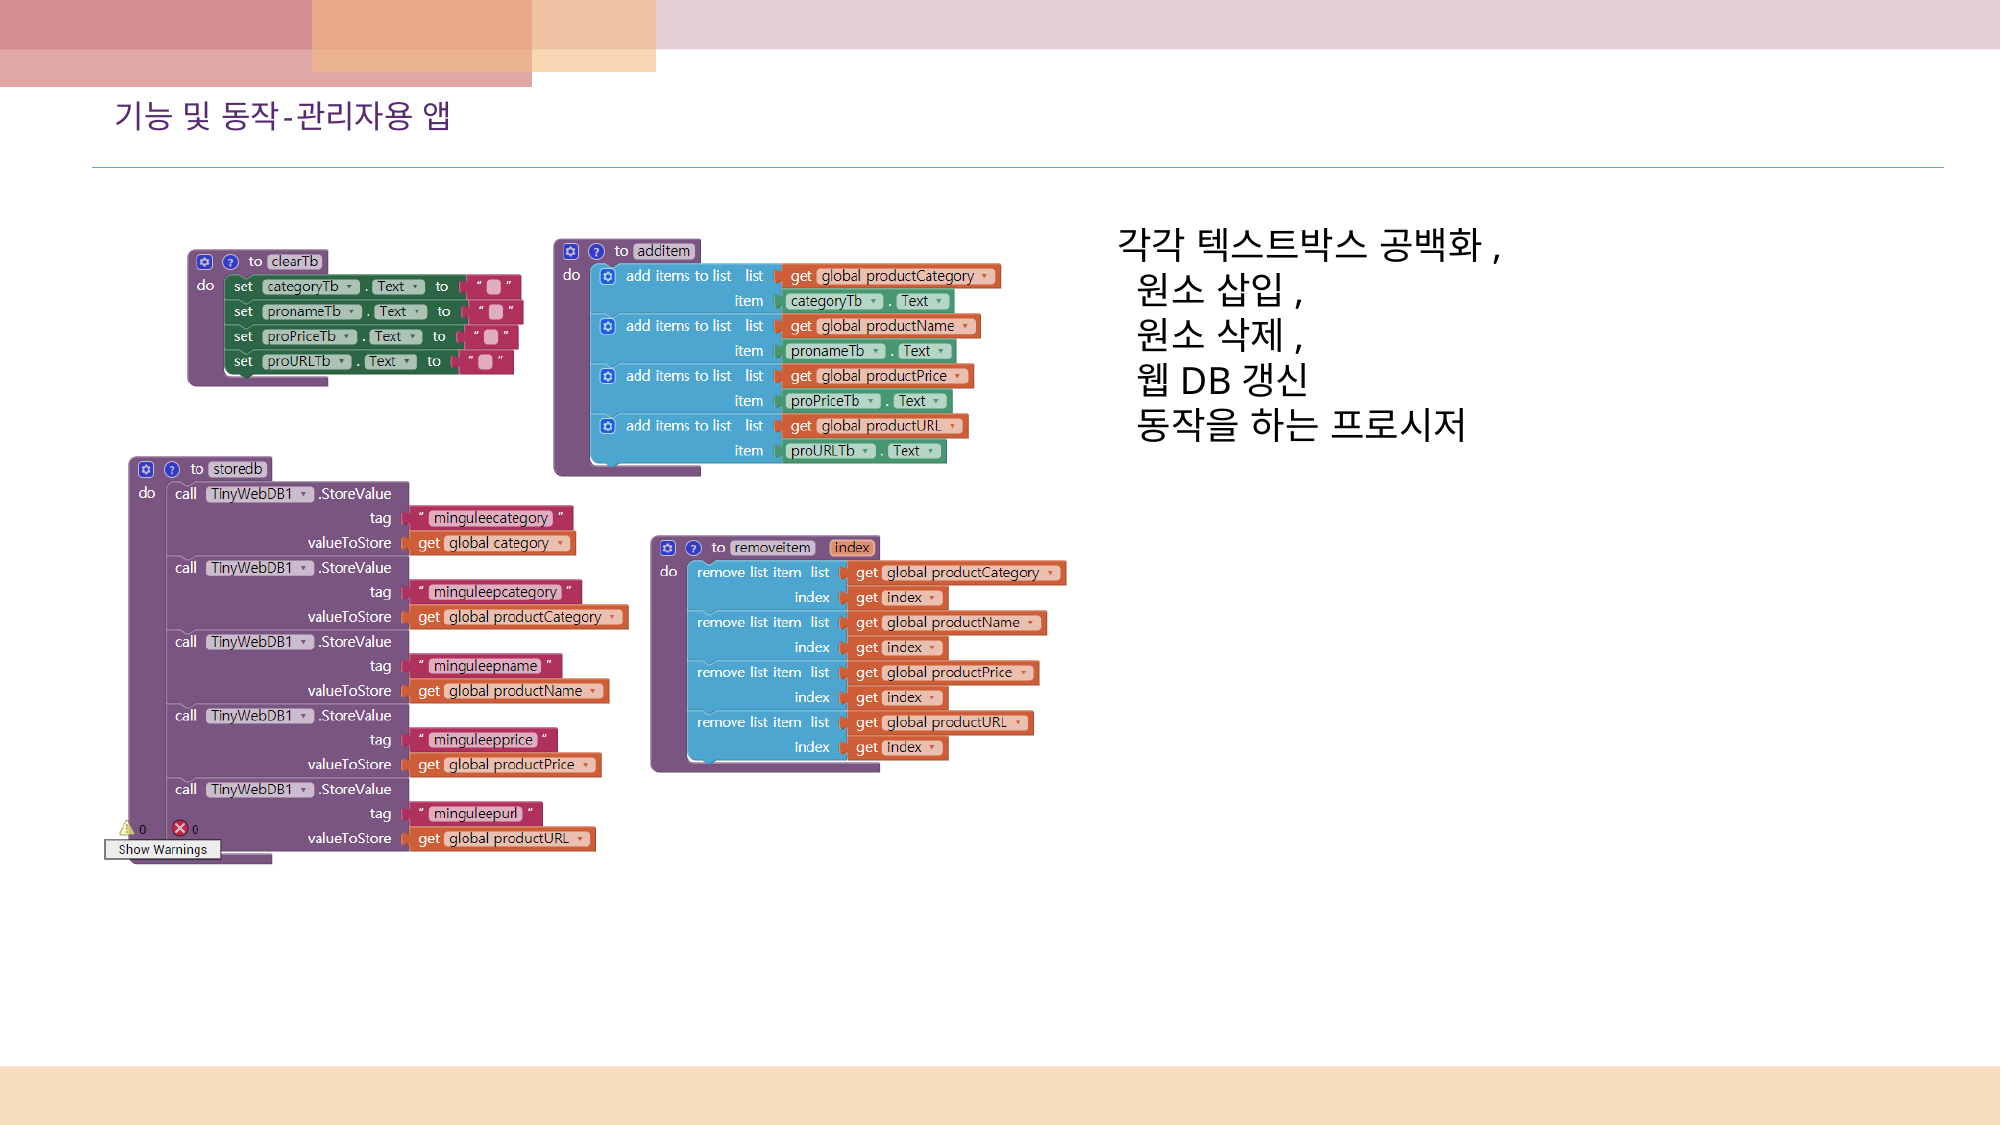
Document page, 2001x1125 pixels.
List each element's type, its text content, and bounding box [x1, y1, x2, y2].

text_box 각각 텍스트박스 공백화, 원소 삽입, 원소 삭제, 웹DB갱신 동작을 하는 프로시저 [1102, 214, 1883, 455]
picture [99, 214, 1076, 866]
title 기능 및 동작-관리자용 앱 [99, 88, 1544, 143]
